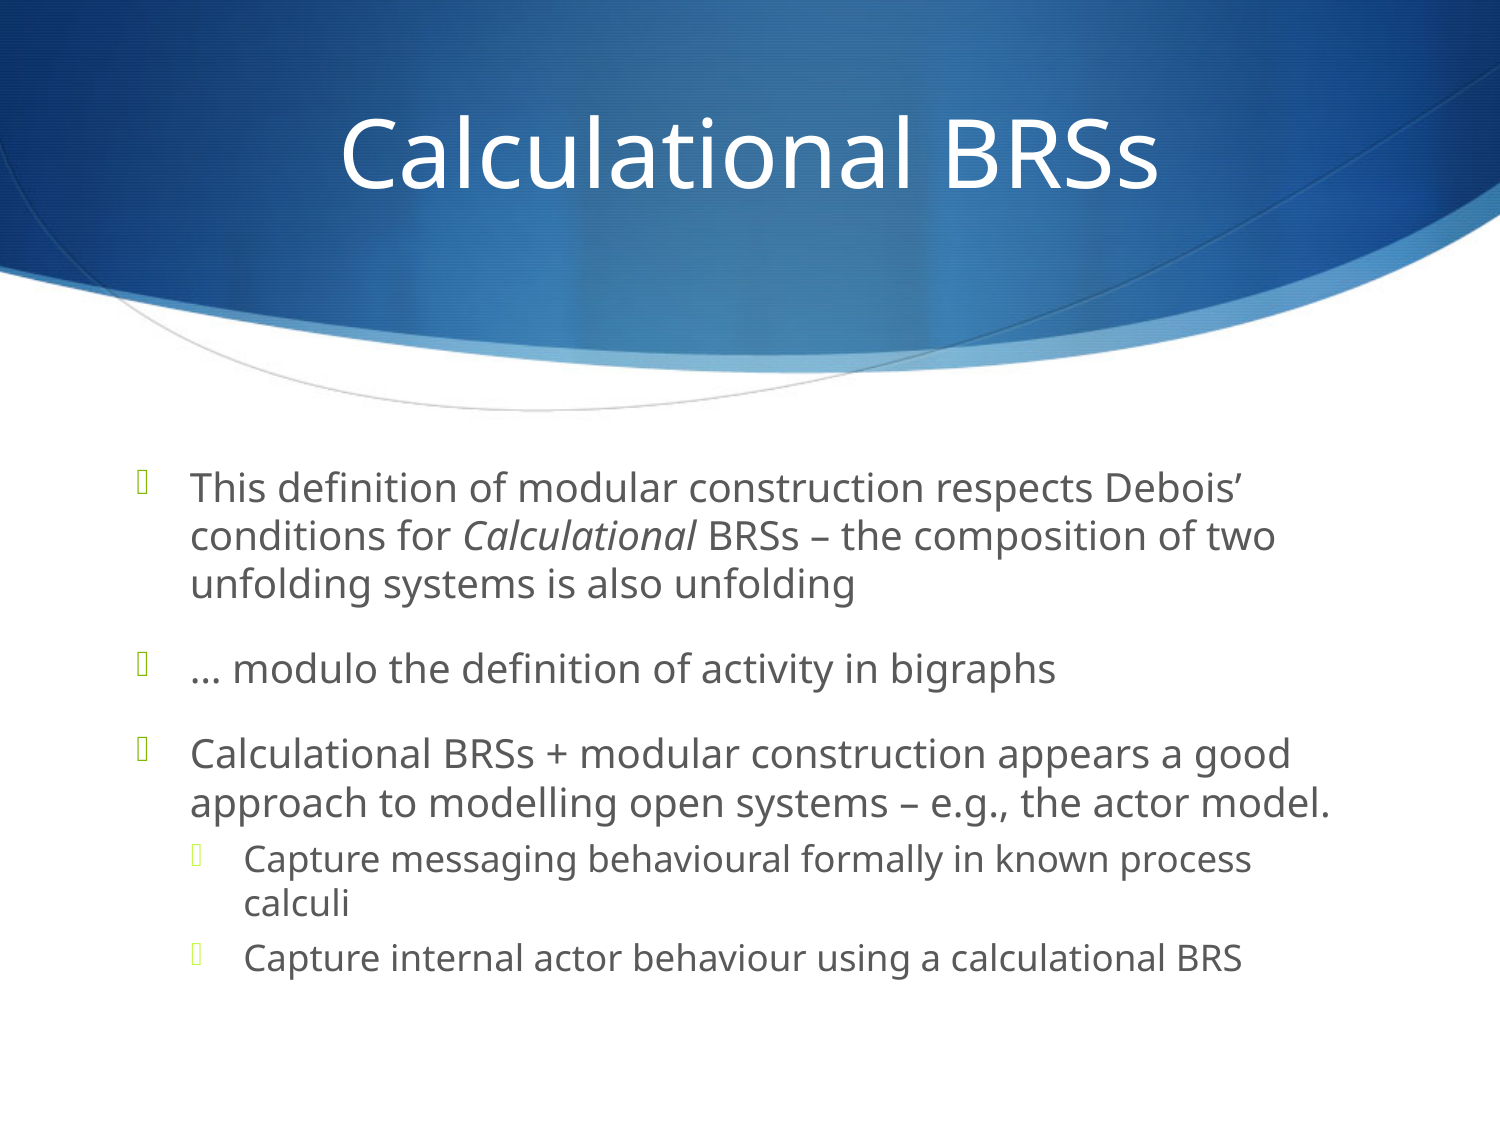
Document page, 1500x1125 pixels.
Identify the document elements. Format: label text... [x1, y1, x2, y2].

list This definition of modular construction respects Debois’ conditions for Calculational BRSs – the composition of two unfolding systems is also unfolding … modulo the definition of activity in bigraphs Calculational BRSs + modular construction appears a good approach to modelling open systems – e.g., the actor model. Capture messaging behavioural formally in known process calculi Capture internal actor behaviour using a calculational BRS [121, 454, 1379, 991]
title Calculational BRSs [75, 56, 1425, 245]
picture [0, 0, 1500, 1125]
